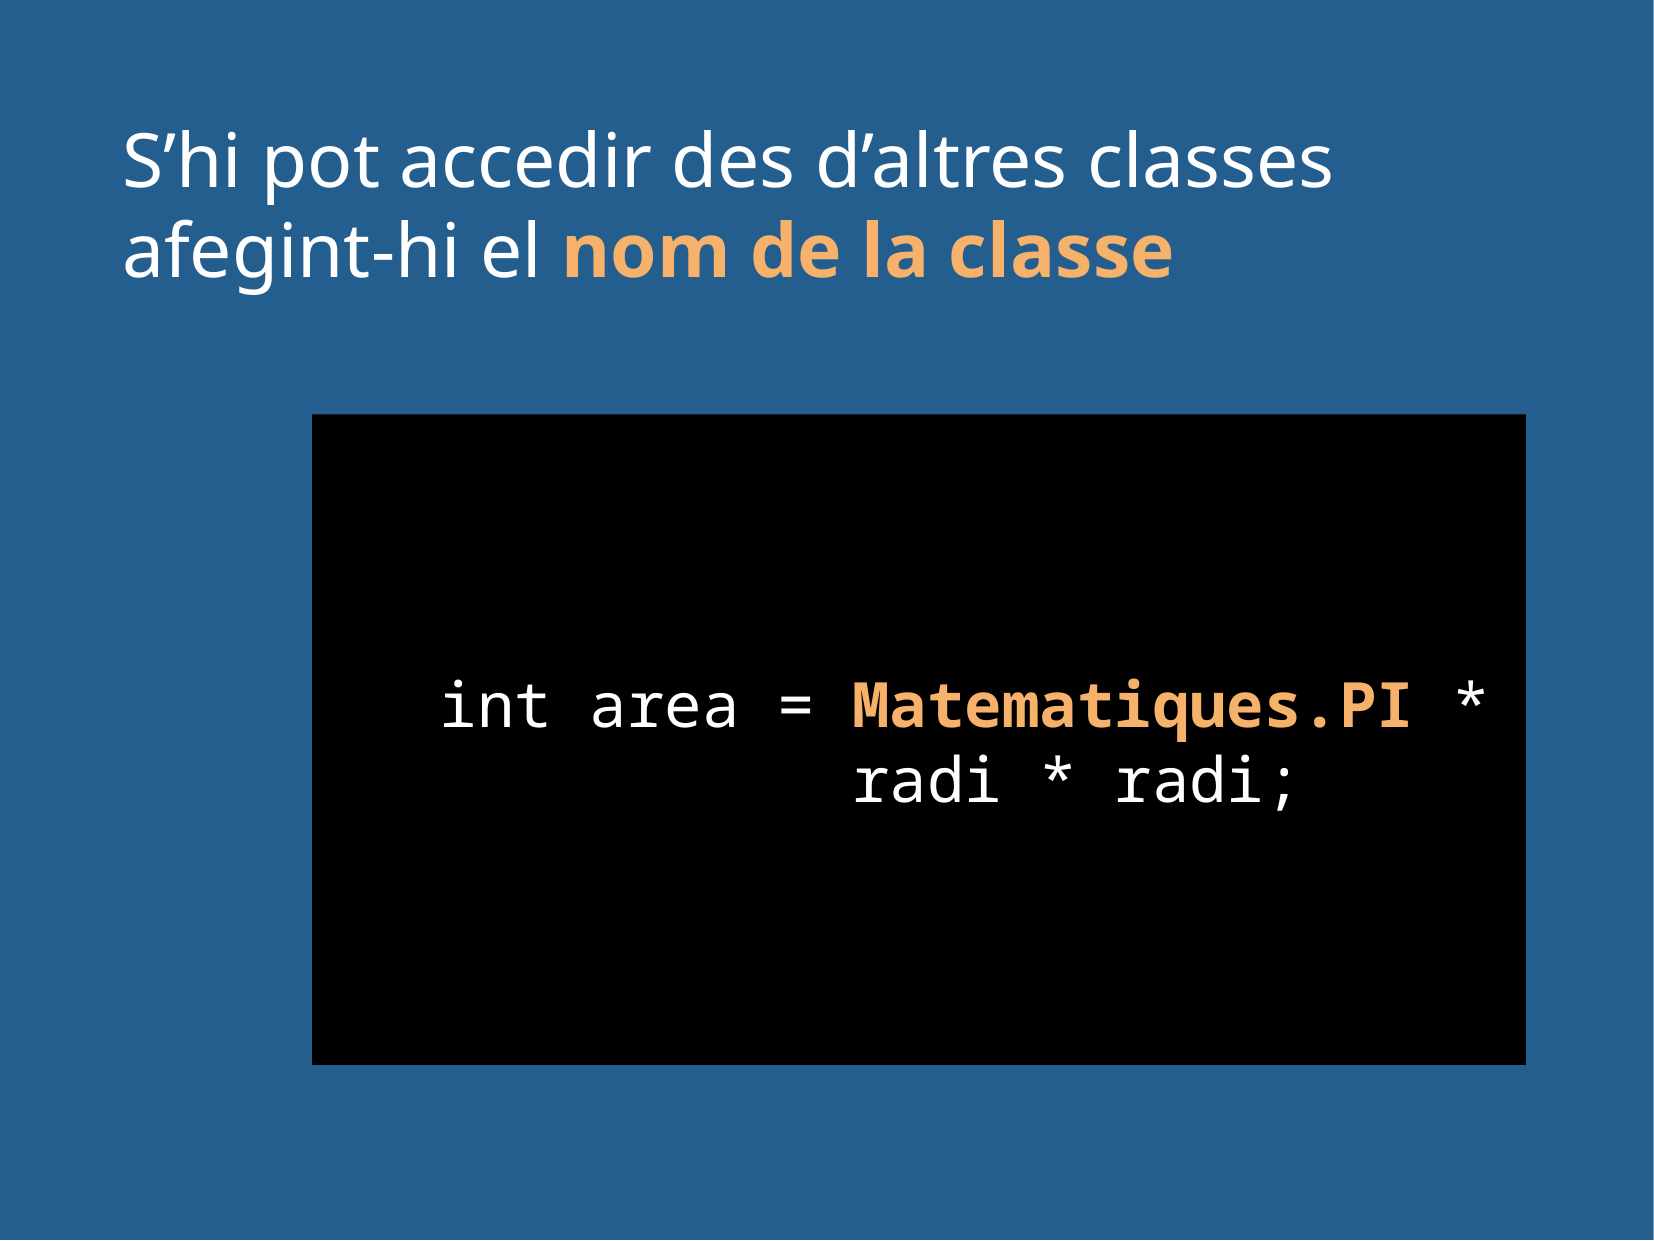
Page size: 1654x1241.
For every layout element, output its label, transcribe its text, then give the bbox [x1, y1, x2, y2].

text_box S’hi pot accedir des d’altres classes afegint-hi el nom de la classe [122, 112, 1476, 393]
text_box int area = Matematiques.PI * radi * radi; [312, 414, 1526, 1065]
